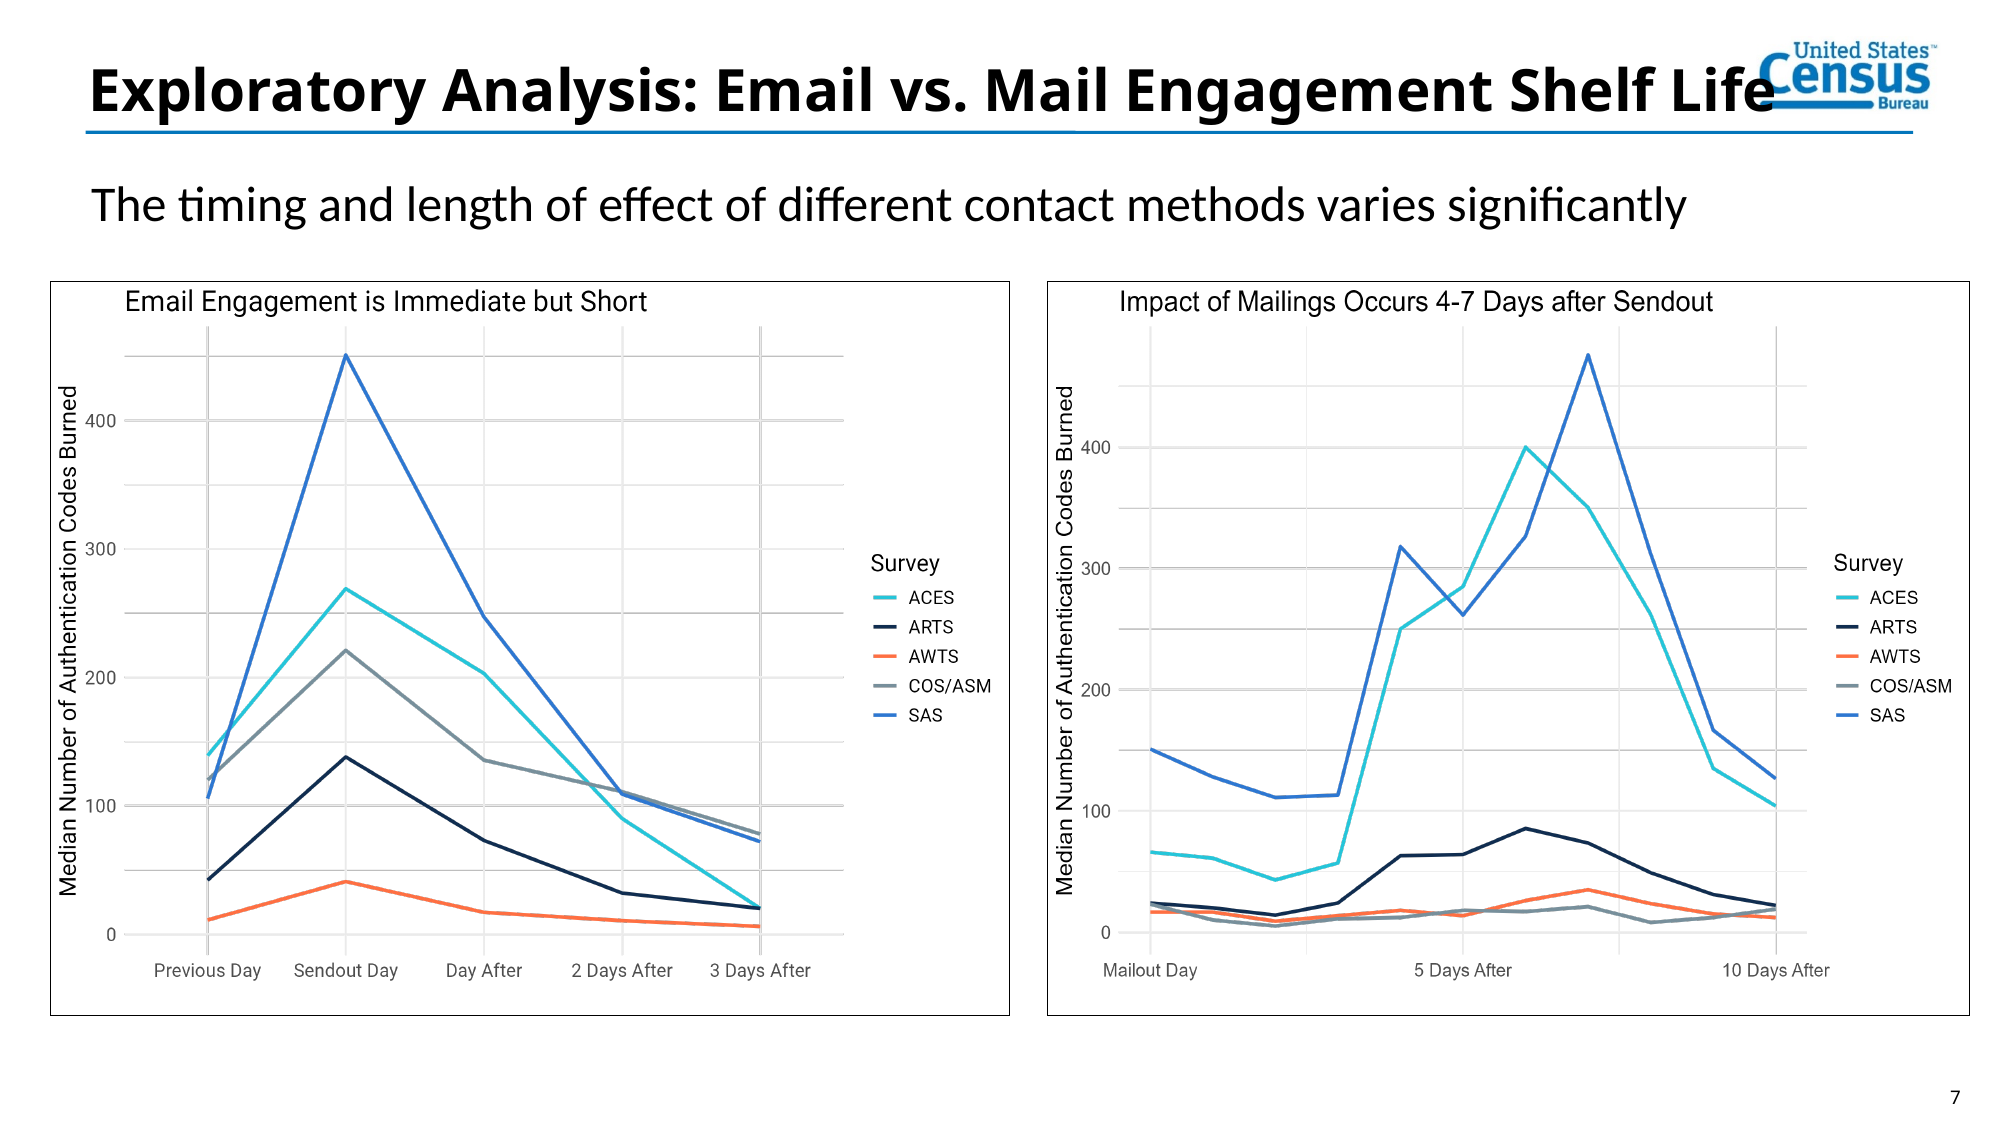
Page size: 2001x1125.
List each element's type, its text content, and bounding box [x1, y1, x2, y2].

picture [1047, 280, 1970, 1016]
text_box The timing and length of effect of different contact methods varies significantly [76, 164, 1868, 300]
picture [1756, 36, 1941, 114]
picture [50, 280, 1010, 1016]
title Exploratory Analysis: Email vs. Mail Engagement Shelf Life [88, 51, 1912, 123]
